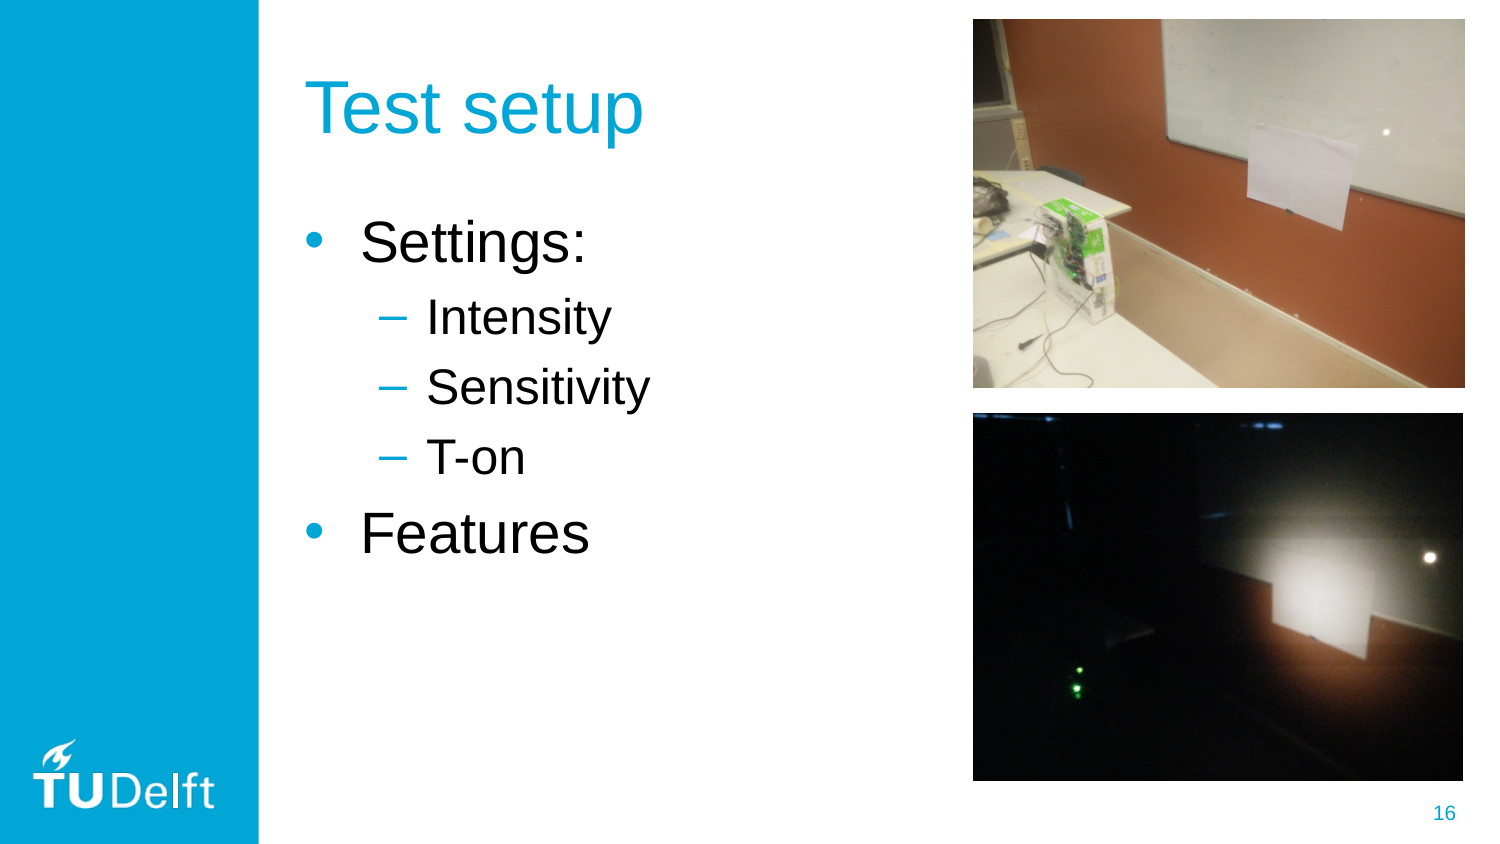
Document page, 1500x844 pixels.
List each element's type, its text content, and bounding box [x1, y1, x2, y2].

picture [973, 413, 1464, 781]
text_box Settings: Intensity Sensitivity T-on Features [289, 196, 1455, 769]
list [973, 19, 1465, 388]
title Test setup [289, 33, 968, 175]
